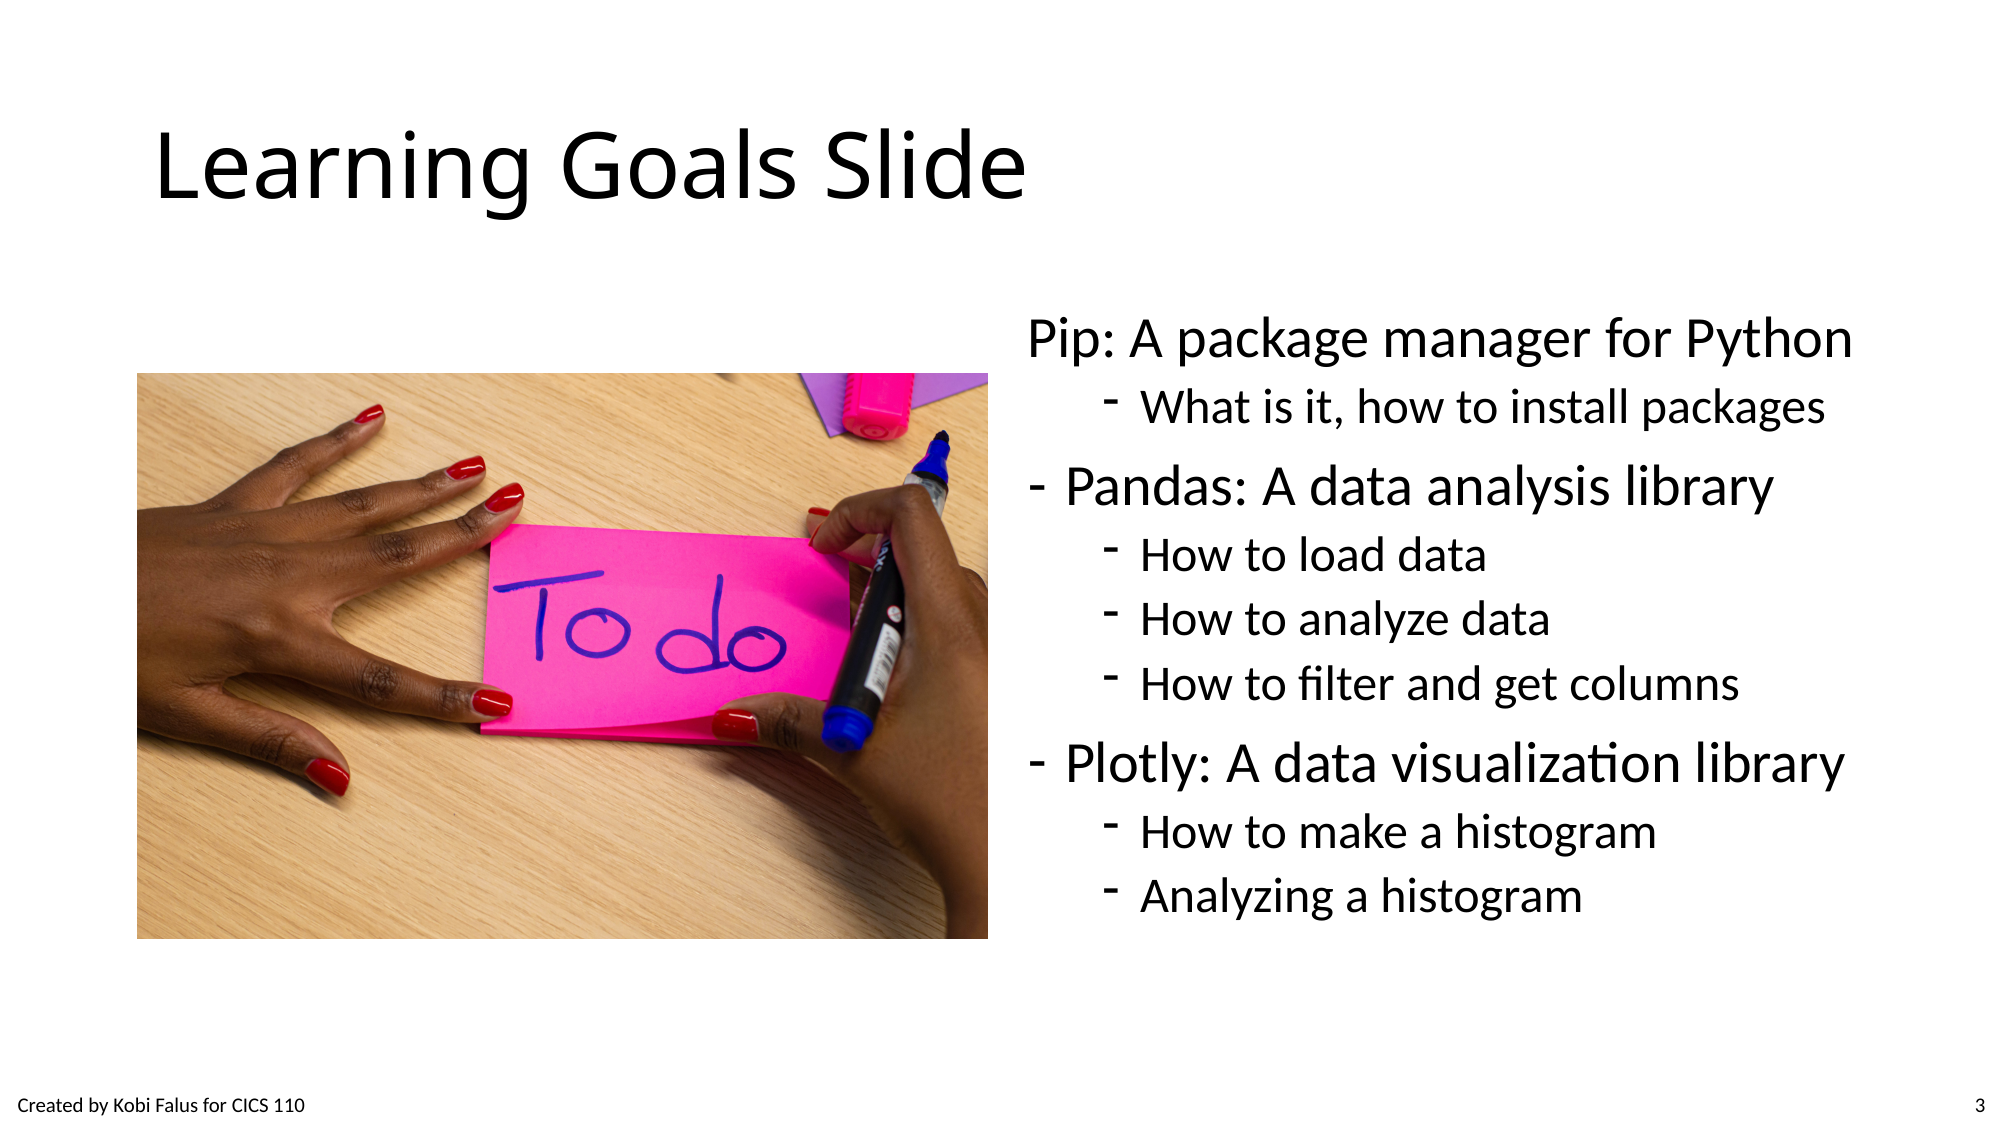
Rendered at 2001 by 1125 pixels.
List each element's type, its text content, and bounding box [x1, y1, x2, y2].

title Learning Goals Slide [137, 59, 1863, 278]
list Pip: A package manager for Python What is it, how to install packages Pandas: A data analysis library How to load data How to analyze data How to filter and get columns Plotly: A data visualization library How to make a histogram Analyzing a histogram [1012, 299, 1931, 1014]
picture [137, 373, 988, 939]
